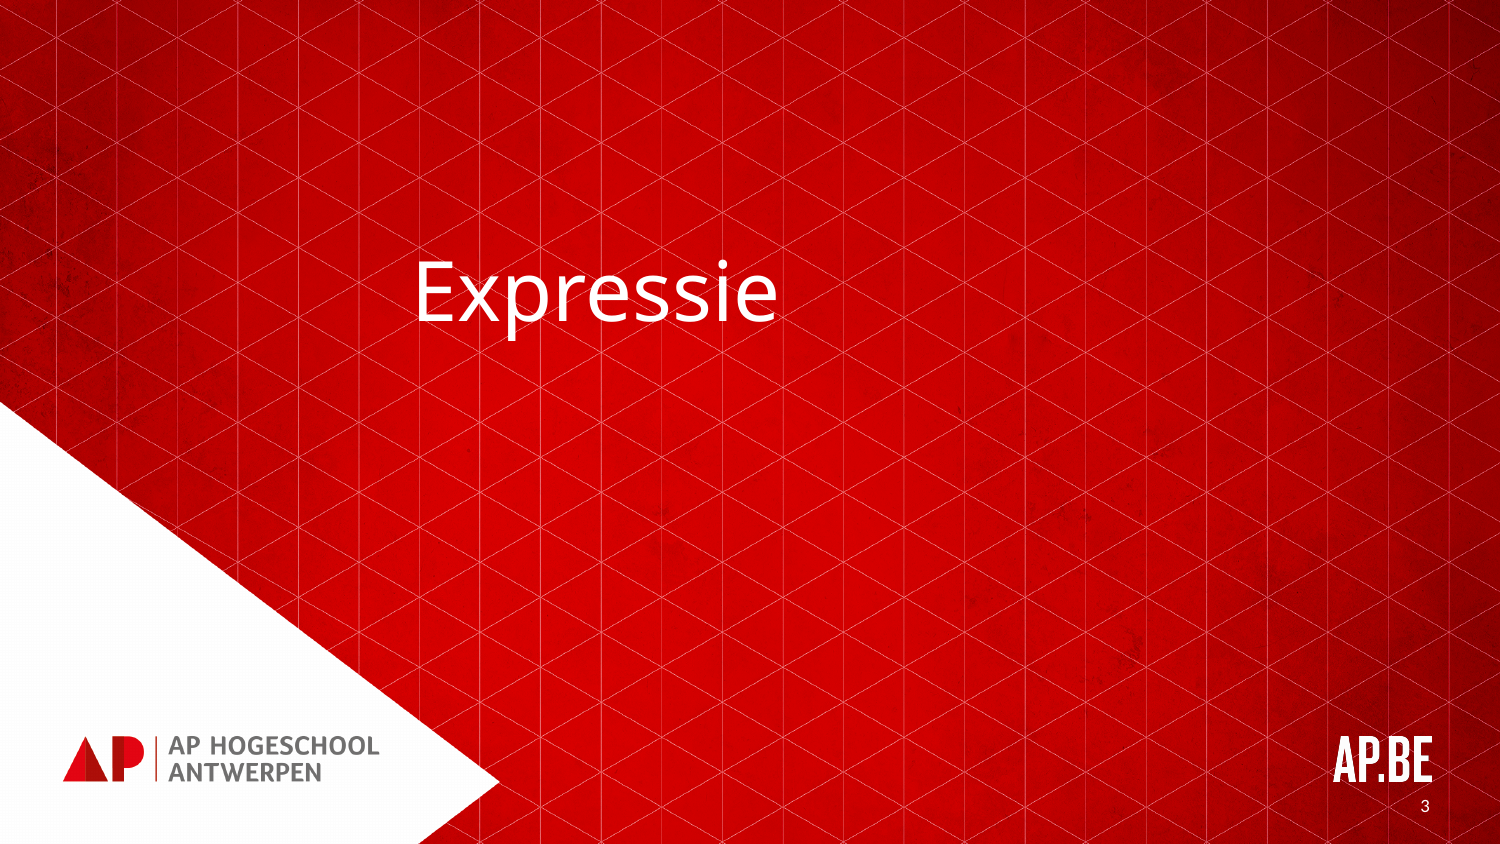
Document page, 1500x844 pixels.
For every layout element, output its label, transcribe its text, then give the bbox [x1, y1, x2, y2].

picture [0, 0, 1500, 844]
title Expressie [396, 107, 1312, 348]
slide_number 3 [1311, 782, 1445, 827]
